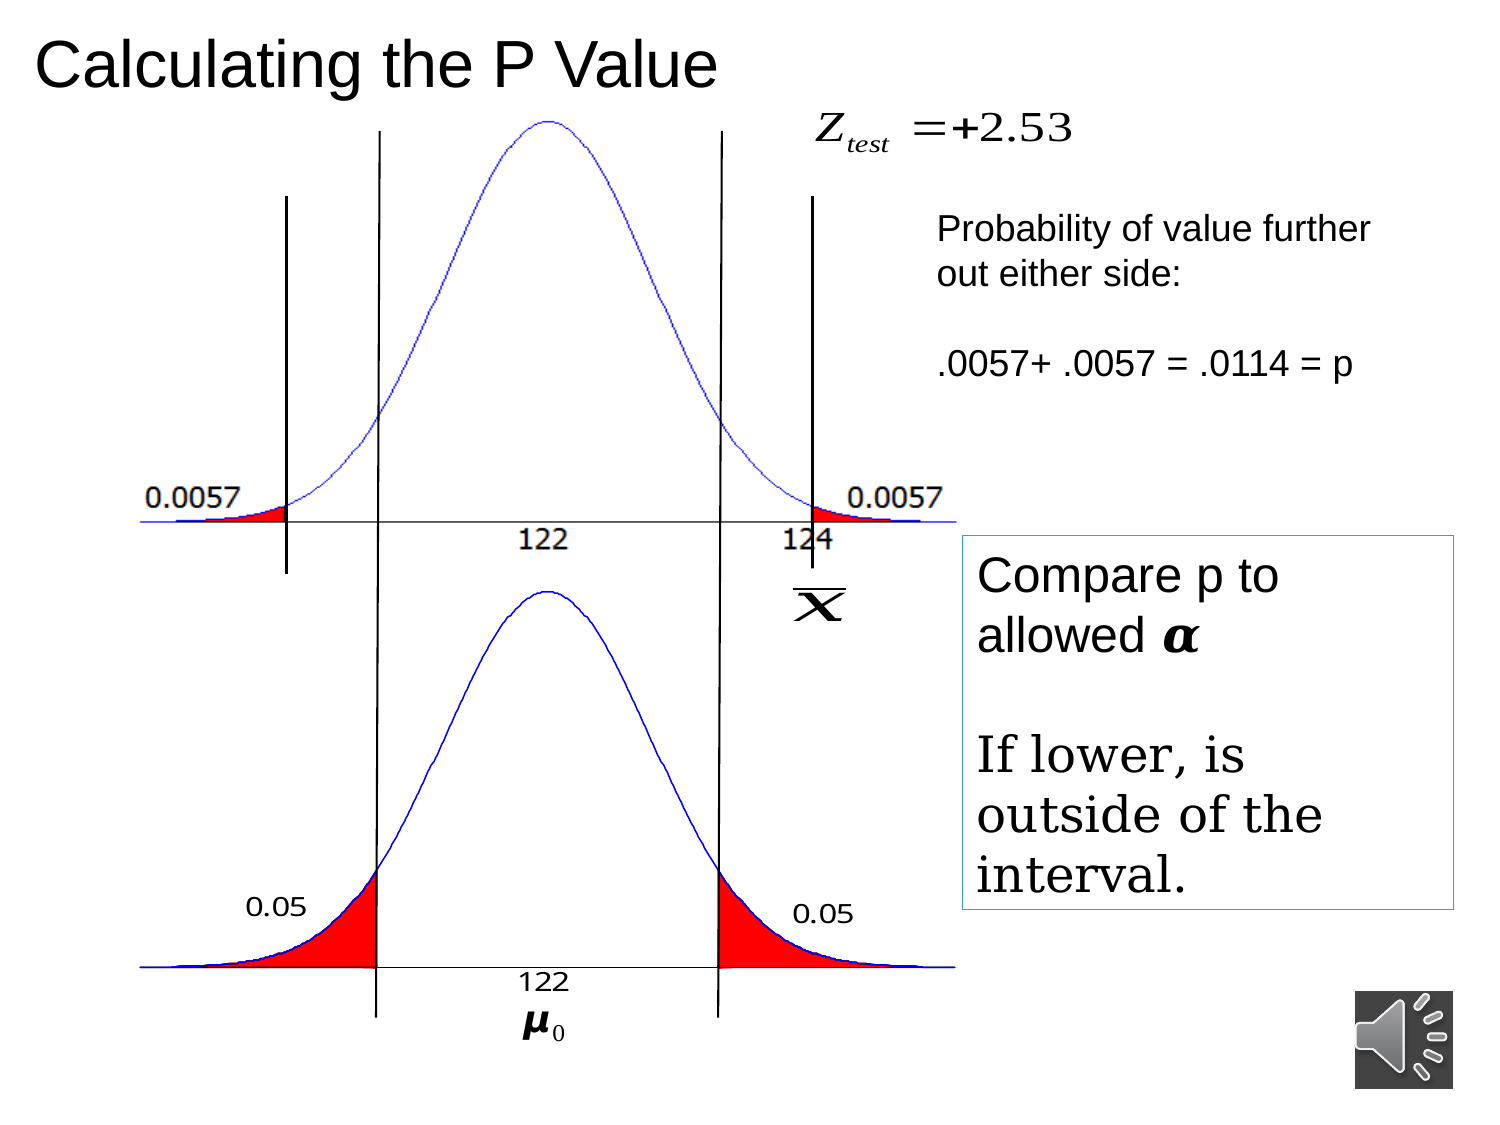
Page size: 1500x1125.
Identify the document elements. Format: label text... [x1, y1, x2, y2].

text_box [97, 60, 999, 1018]
text_box 𝞵0 [504, 1027, 591, 1054]
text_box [805, 98, 1079, 164]
text_box Probability of value further out either side: .0057+ .0057 = .0114 = p [1004, 196, 1427, 392]
text_box Calculating the P Value [19, 13, 999, 108]
picture [1353, 989, 1455, 1090]
text_box Compare p to allowed 𝜶 If lower, is outside of the interval. [1004, 535, 1454, 910]
